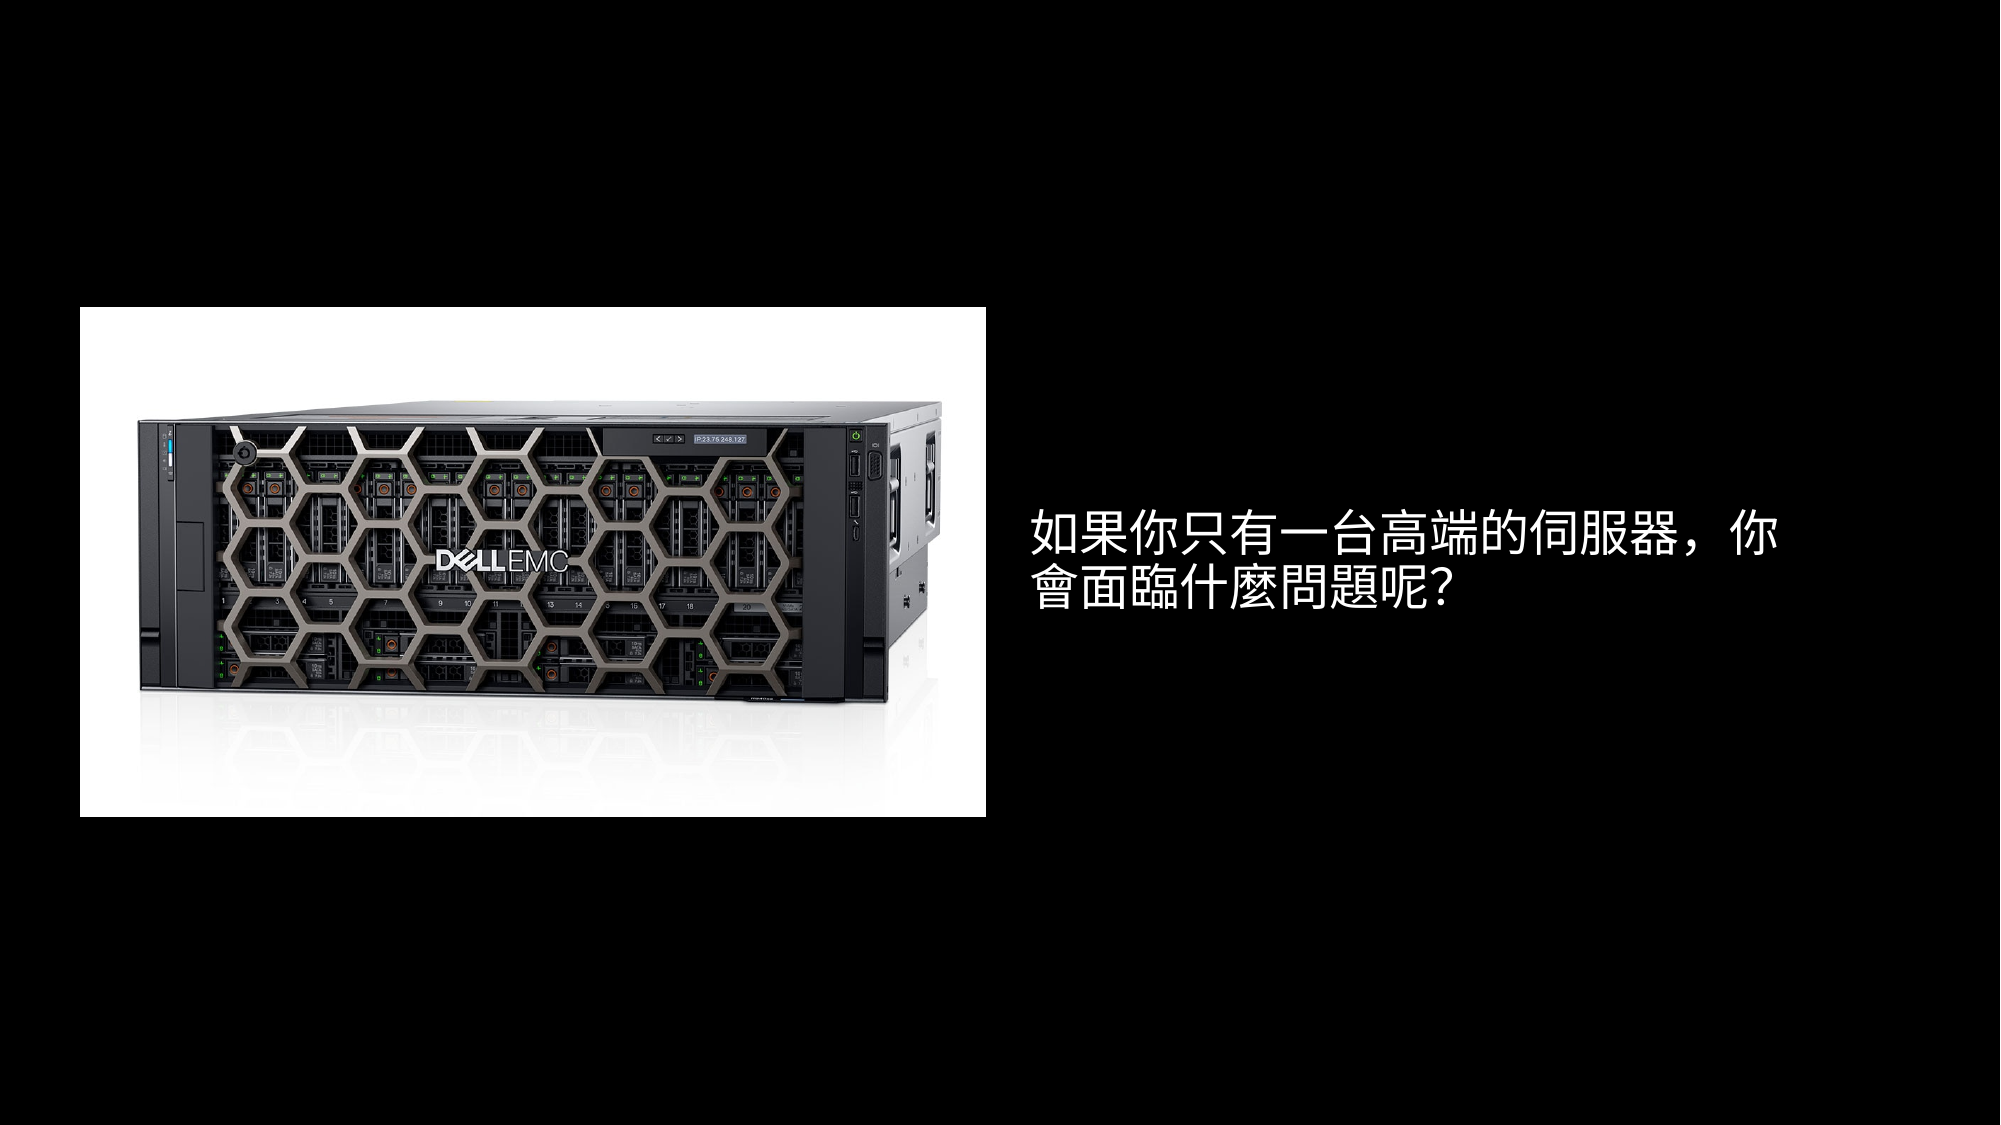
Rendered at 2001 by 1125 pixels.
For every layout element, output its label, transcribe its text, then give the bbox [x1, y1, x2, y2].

picture [79, 307, 986, 818]
text_box 如果你只有一台高端的伺服器，你會面臨什麼問題呢？ [1014, 326, 1826, 799]
